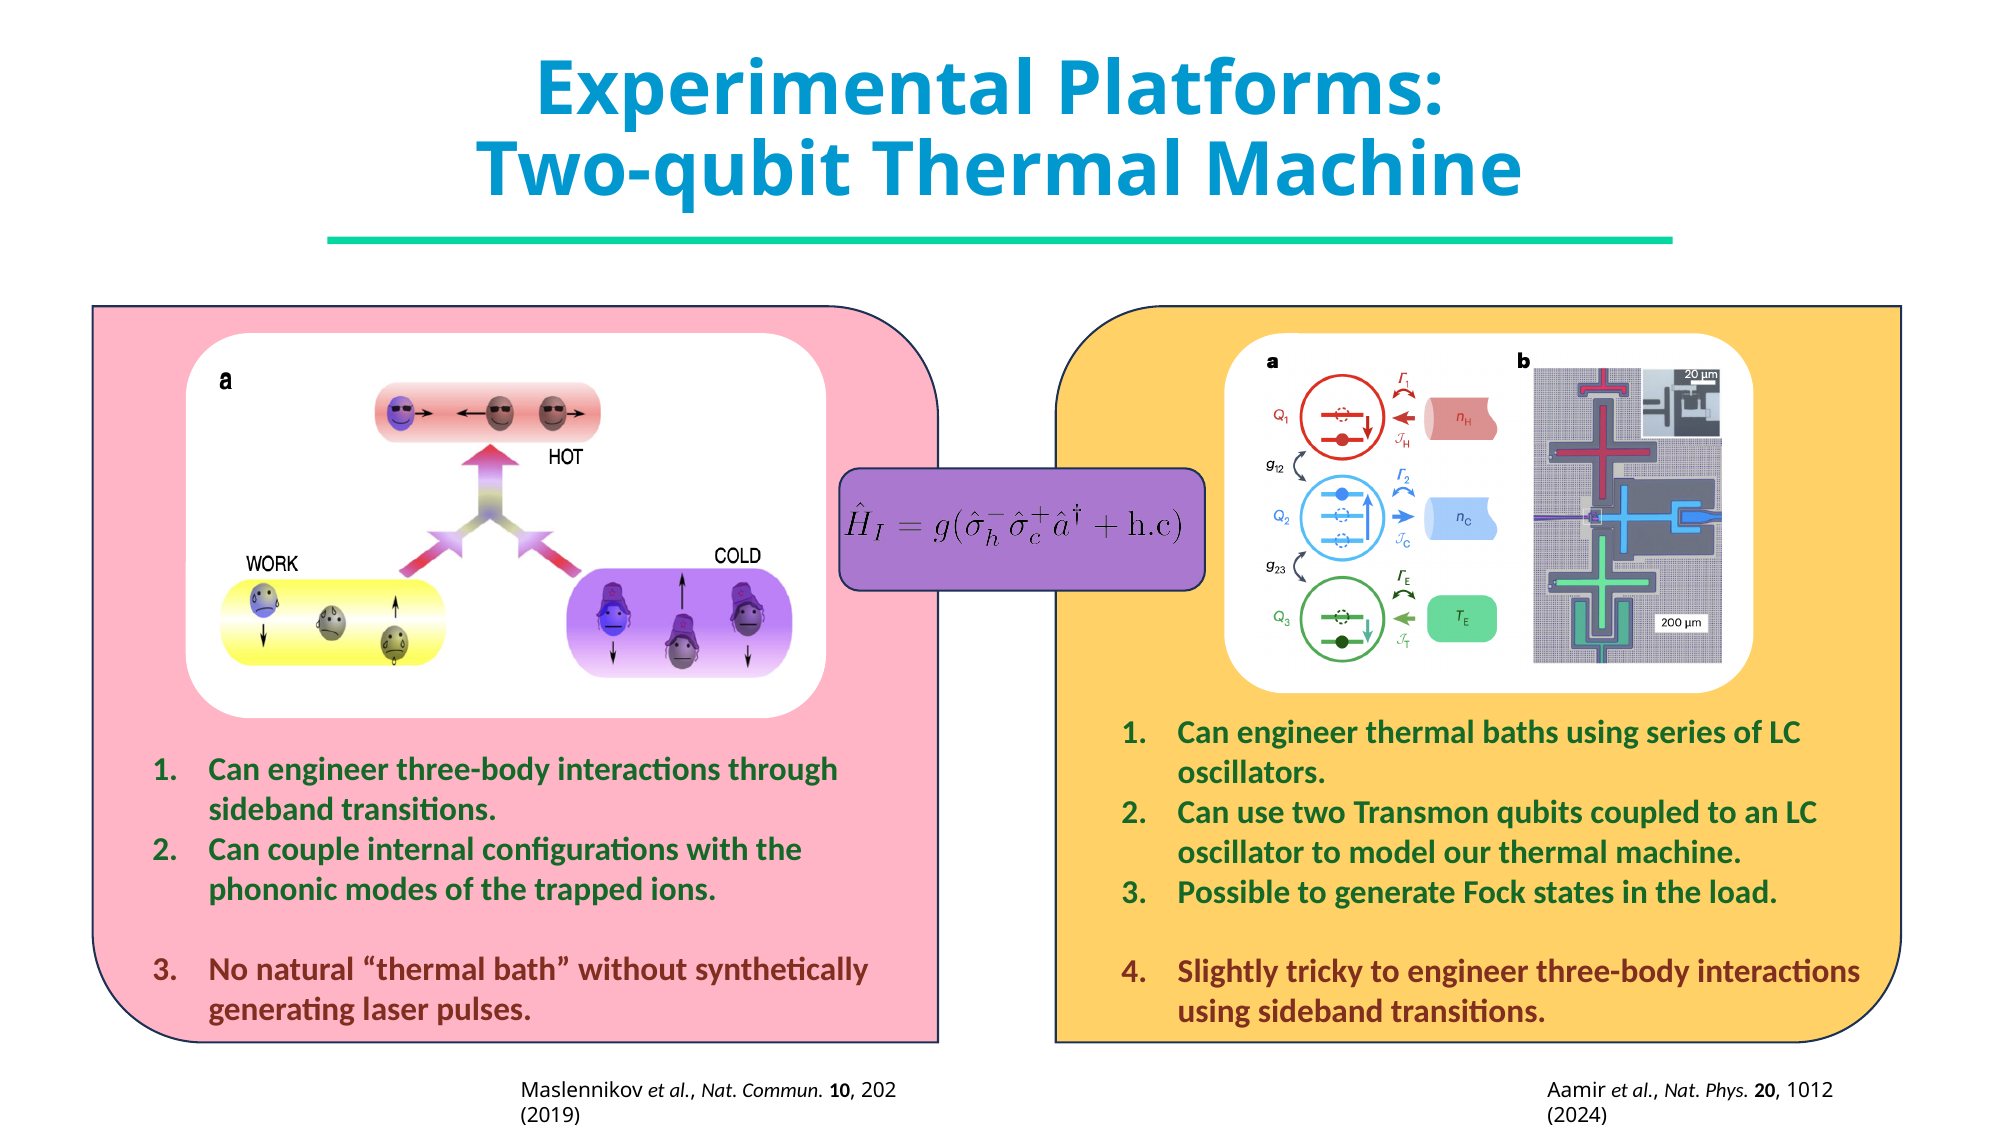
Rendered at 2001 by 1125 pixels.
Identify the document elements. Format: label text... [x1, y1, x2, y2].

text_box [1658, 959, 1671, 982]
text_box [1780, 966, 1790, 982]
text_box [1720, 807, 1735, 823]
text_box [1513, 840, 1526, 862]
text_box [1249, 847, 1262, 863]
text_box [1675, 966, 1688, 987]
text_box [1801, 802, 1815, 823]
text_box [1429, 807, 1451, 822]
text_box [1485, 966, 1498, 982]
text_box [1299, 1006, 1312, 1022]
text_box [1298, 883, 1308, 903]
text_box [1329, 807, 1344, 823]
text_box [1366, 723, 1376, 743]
text_box [1054, 305, 1903, 1044]
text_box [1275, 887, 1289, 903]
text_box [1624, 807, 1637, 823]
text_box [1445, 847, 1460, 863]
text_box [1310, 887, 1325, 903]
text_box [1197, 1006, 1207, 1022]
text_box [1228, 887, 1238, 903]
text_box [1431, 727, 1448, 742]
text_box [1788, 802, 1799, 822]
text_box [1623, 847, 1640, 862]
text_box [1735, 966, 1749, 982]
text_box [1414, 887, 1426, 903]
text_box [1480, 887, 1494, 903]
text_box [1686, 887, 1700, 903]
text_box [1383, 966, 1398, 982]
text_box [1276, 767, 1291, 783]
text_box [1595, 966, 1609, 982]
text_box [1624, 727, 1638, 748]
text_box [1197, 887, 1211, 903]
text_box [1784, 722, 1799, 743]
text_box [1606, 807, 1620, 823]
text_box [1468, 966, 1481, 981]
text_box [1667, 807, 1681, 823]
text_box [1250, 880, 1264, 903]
text_box Aamir et al., Nat. Phys. 20, 1012 (2024) [1532, 1068, 1902, 1125]
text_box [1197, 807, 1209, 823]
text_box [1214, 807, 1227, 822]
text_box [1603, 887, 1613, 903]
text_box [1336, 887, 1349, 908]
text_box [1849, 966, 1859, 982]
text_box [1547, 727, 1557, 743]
text_box Maslennikov et al., Nat. Commun. 10, 202 (2019) [505, 1068, 963, 1125]
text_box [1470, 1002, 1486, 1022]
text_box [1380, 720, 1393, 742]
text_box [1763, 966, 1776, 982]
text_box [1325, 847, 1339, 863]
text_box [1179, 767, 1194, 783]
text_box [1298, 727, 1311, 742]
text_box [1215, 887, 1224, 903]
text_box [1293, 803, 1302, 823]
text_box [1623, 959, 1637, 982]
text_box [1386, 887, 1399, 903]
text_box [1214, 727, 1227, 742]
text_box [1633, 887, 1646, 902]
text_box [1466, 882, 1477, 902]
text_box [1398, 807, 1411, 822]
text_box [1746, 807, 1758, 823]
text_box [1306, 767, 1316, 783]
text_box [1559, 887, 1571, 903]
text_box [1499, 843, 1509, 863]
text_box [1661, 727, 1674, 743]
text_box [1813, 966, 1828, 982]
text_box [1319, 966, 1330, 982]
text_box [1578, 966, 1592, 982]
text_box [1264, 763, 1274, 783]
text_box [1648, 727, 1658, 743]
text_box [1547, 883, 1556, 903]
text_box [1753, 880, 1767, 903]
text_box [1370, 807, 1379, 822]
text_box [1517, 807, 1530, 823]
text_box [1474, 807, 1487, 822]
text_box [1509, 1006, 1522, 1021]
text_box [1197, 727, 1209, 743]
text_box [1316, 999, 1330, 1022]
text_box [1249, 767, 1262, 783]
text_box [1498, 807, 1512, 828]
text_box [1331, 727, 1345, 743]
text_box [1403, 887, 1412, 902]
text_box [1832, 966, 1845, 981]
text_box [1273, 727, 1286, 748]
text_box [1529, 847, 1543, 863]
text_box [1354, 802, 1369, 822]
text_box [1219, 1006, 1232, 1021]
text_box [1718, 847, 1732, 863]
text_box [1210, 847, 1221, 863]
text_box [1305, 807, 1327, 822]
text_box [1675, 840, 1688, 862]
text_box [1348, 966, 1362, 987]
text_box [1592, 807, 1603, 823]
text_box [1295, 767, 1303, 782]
picture [844, 502, 1181, 546]
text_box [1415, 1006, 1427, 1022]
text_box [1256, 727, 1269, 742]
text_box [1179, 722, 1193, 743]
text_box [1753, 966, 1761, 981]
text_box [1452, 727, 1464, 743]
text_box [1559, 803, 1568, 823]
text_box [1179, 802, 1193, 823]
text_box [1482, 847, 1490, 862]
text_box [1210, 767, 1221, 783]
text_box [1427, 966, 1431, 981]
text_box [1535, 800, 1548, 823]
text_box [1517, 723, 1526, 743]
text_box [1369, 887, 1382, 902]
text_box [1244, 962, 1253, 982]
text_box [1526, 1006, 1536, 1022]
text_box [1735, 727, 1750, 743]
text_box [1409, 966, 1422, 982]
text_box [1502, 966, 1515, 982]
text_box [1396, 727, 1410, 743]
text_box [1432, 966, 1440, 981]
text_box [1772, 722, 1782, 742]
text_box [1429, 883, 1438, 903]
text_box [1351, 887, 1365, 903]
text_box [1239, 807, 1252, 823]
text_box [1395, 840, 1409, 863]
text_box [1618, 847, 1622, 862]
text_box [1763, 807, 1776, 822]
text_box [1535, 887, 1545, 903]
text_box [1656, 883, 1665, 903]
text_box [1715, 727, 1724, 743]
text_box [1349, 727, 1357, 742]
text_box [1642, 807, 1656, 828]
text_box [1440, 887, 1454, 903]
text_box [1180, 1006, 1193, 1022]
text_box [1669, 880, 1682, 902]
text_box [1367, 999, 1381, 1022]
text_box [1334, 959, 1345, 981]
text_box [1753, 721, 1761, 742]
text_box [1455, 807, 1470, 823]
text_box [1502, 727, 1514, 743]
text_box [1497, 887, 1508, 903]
picture [204, 353, 809, 695]
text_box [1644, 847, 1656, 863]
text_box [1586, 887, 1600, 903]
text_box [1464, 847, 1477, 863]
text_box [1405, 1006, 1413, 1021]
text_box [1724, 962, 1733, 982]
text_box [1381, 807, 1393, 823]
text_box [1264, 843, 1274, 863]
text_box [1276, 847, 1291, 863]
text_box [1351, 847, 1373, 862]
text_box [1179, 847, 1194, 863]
picture [1255, 346, 1730, 673]
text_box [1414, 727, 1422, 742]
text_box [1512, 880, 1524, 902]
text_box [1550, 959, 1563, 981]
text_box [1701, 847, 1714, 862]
text_box [91, 305, 940, 1044]
text_box [838, 467, 1206, 592]
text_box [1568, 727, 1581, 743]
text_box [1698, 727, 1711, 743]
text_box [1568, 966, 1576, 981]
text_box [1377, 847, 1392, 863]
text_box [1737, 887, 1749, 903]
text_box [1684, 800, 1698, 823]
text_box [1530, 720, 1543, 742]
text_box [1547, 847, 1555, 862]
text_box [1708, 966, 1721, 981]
text_box Experimental Platforms: Two-qubit Thermal Machine [137, 21, 1863, 240]
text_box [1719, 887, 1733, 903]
text_box Can engineer three-body interactions through sideband transitions. Can couple internal configurations with the phononic modes of the trapped ions. No natural “thermal bath” without synthetically generating laser pulses. [137, 740, 910, 1035]
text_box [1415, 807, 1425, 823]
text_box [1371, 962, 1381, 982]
text_box [1223, 332, 1755, 695]
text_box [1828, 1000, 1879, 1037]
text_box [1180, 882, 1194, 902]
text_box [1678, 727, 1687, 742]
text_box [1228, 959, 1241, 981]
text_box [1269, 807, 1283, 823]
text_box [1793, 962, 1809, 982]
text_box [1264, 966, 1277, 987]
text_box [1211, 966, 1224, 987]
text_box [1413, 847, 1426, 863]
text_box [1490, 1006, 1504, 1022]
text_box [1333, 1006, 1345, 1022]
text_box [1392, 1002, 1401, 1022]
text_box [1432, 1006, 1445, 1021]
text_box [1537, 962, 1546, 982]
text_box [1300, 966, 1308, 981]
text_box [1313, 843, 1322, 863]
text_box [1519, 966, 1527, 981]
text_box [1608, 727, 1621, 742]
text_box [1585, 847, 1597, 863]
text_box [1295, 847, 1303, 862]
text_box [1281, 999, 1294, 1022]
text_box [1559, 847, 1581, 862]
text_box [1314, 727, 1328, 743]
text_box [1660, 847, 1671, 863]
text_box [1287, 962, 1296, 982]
text_box [184, 332, 828, 720]
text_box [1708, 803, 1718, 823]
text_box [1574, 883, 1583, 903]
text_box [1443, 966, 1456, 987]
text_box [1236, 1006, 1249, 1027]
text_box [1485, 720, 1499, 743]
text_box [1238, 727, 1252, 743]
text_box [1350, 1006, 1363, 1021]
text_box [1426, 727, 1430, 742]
text_box [326, 236, 1674, 245]
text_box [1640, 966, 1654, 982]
